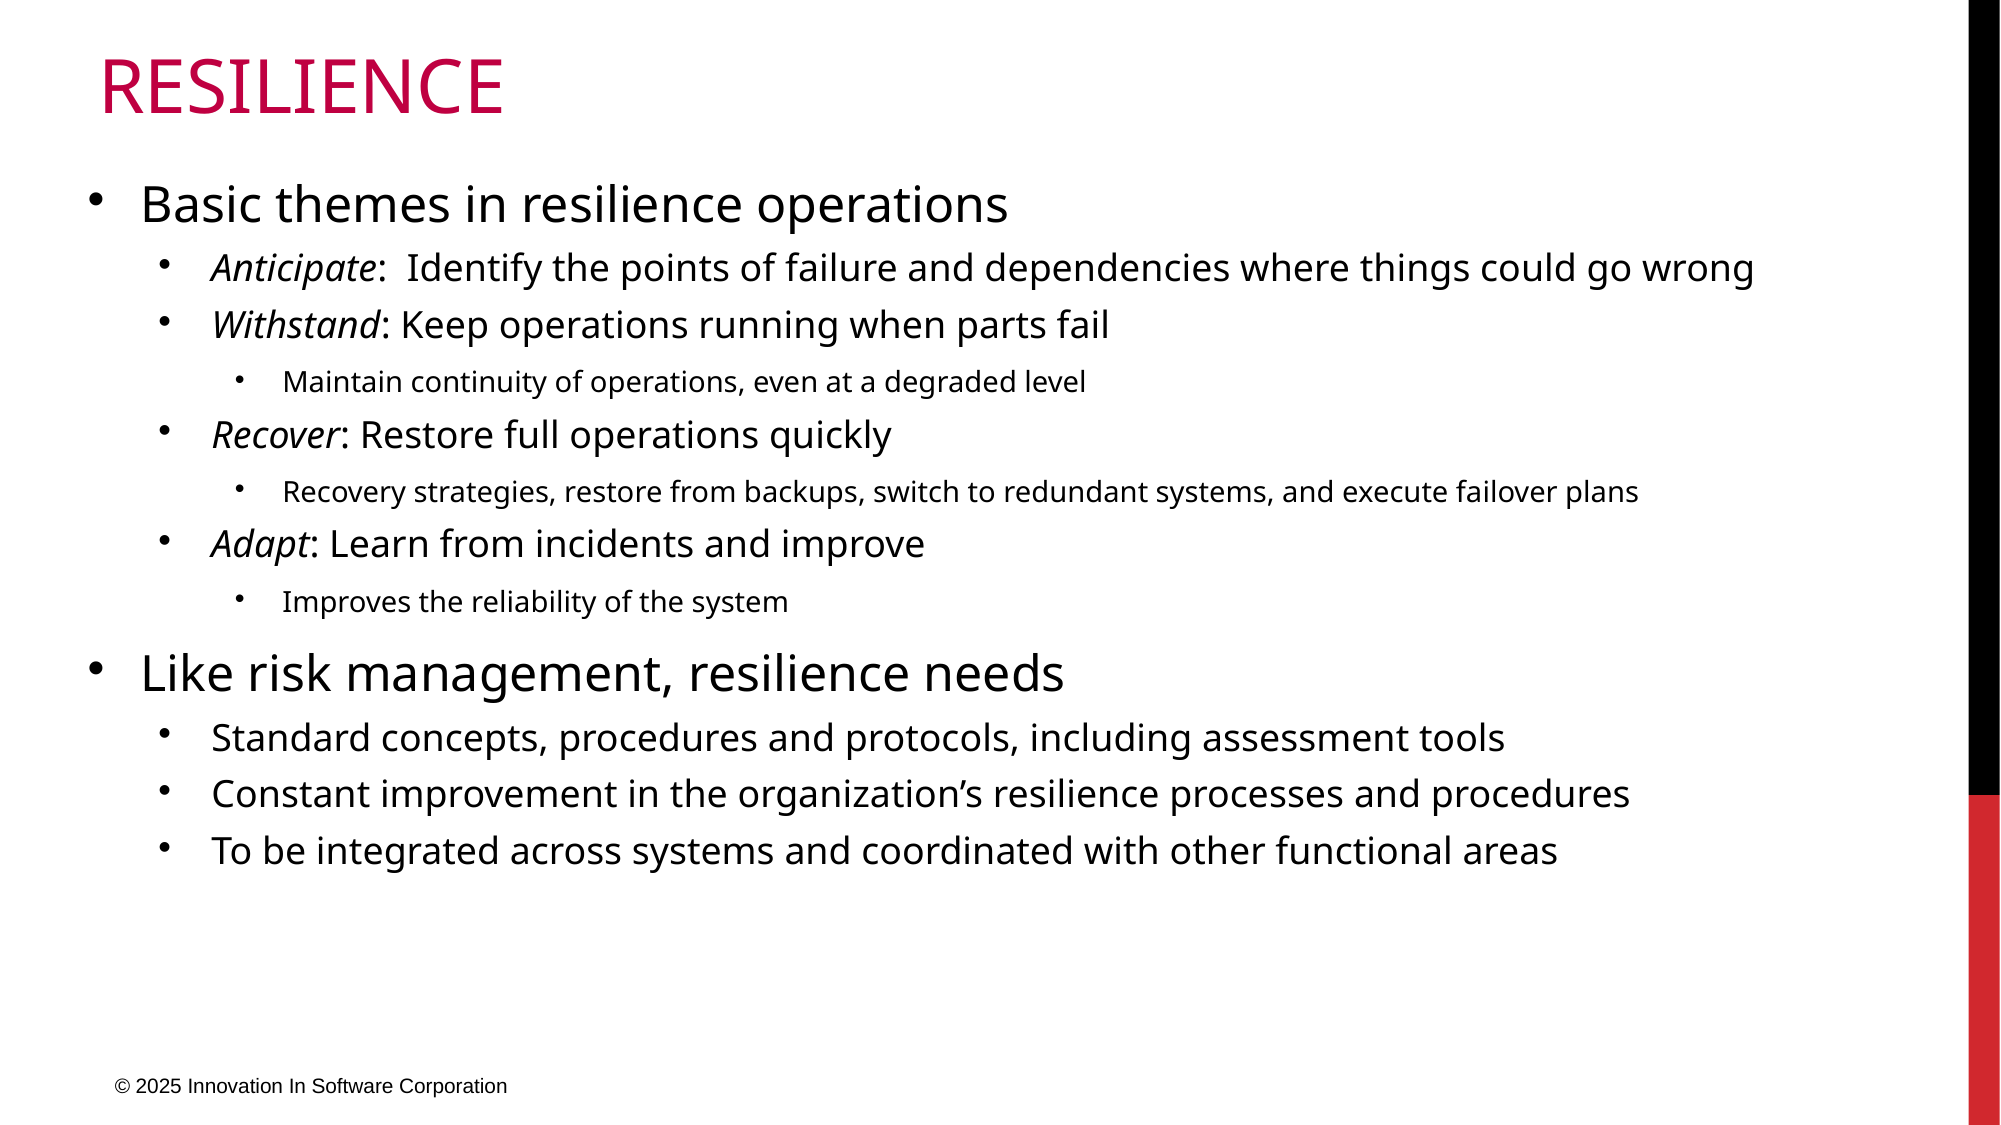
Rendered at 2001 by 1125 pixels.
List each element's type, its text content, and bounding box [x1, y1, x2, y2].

footer © 2025 Innovation In Software Corporation [99, 1065, 850, 1112]
title Resilience [98, 23, 1413, 143]
list Basic themes in resilience operations Anticipate: Identify the points of failure and dependencies where things could go wrong Withstand: Keep operations running when parts fail Maintain continuity of operations, even at a degraded level Recover: Restore full operations quickly Recovery strategies, restore from backups, switch to redundant systems, and execute failover plans Adapt: Learn from incidents and improve Improves the reliability of the system Like risk management, resilience needs Standard concepts, procedures and protocols, including assessment tools Constant improvement in the organization’s resilience processes and procedures To be integrated across systems and coordinated with other functional areas [69, 172, 1814, 990]
